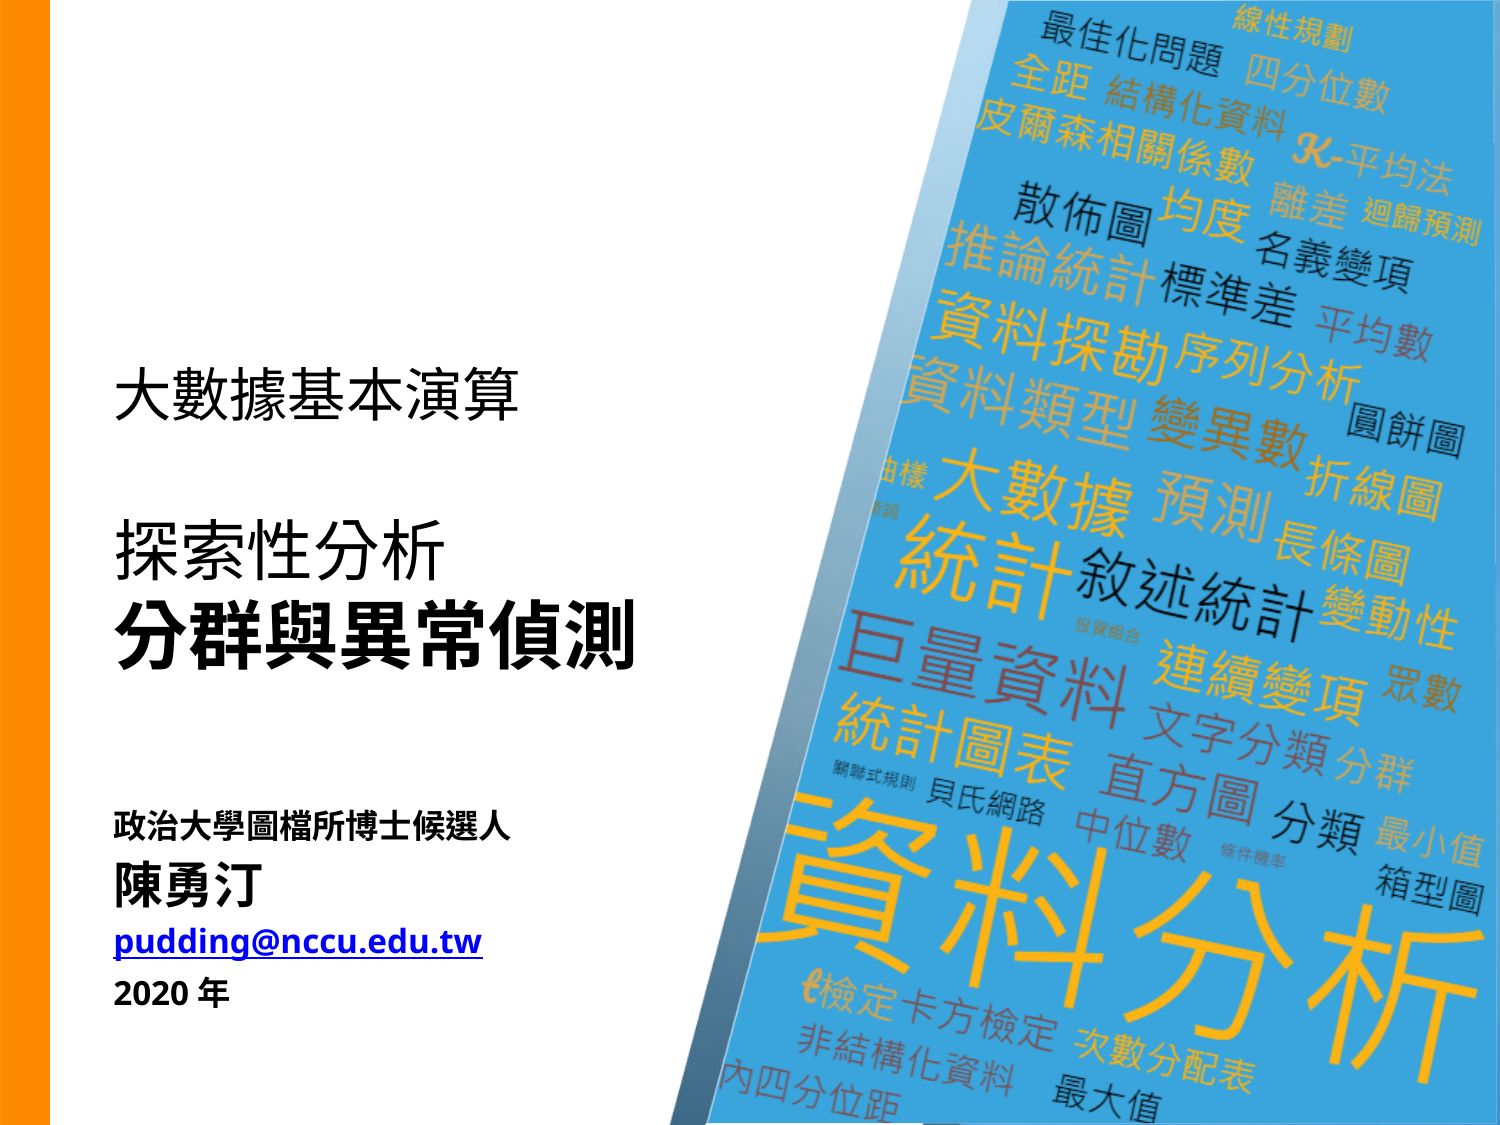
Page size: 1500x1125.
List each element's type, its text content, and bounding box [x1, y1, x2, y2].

picture [0, 0, 1500, 1125]
title 大數據基本演算 探索性分析 分群與異常偵測 [98, 343, 837, 432]
subtitle 政治大學圖檔所博士候選人 陳勇汀 pudding@nccu.edu.tw 2020年 [98, 783, 776, 965]
